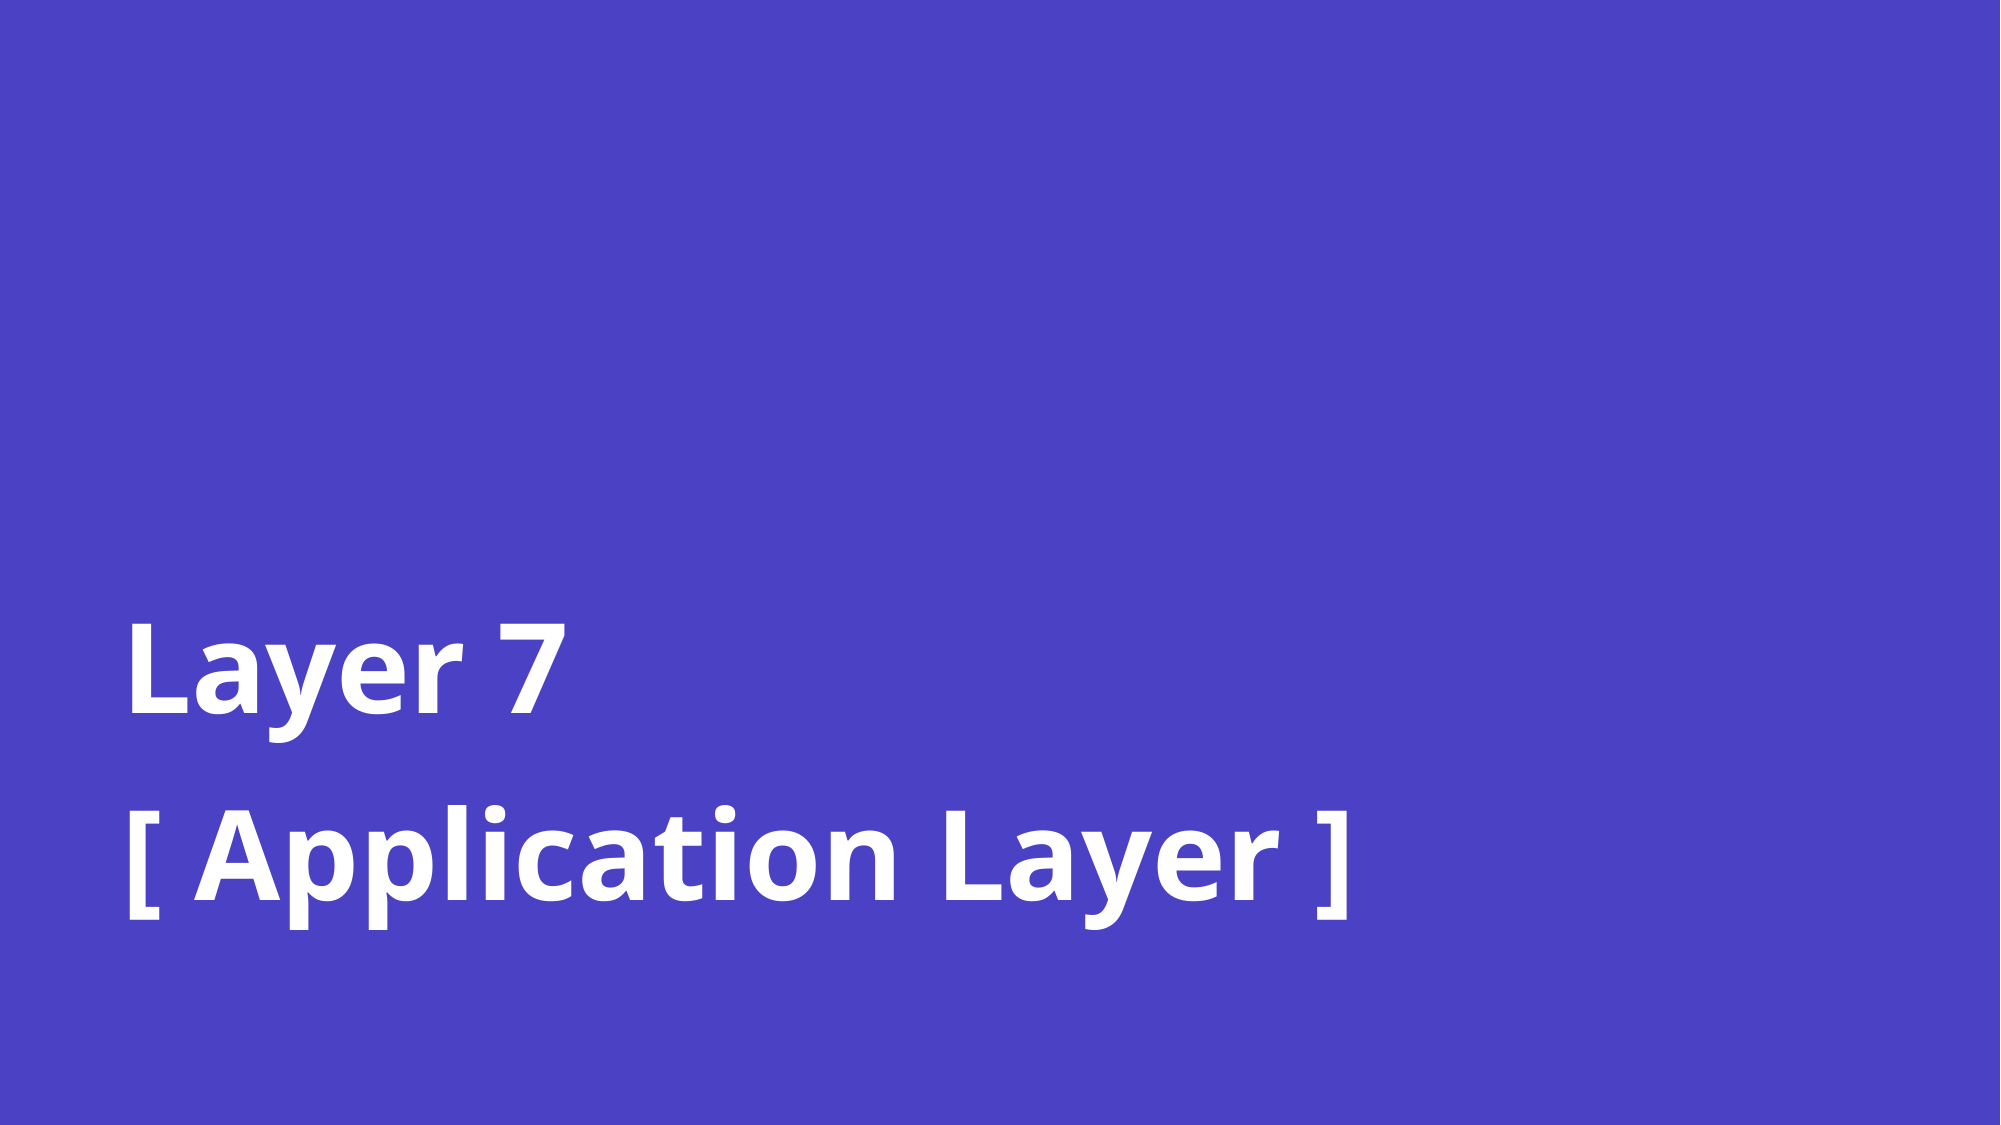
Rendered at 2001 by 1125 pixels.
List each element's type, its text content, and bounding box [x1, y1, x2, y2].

list [ Application Layer ] [106, 752, 1838, 999]
title Layer 7 [106, 280, 1838, 749]
